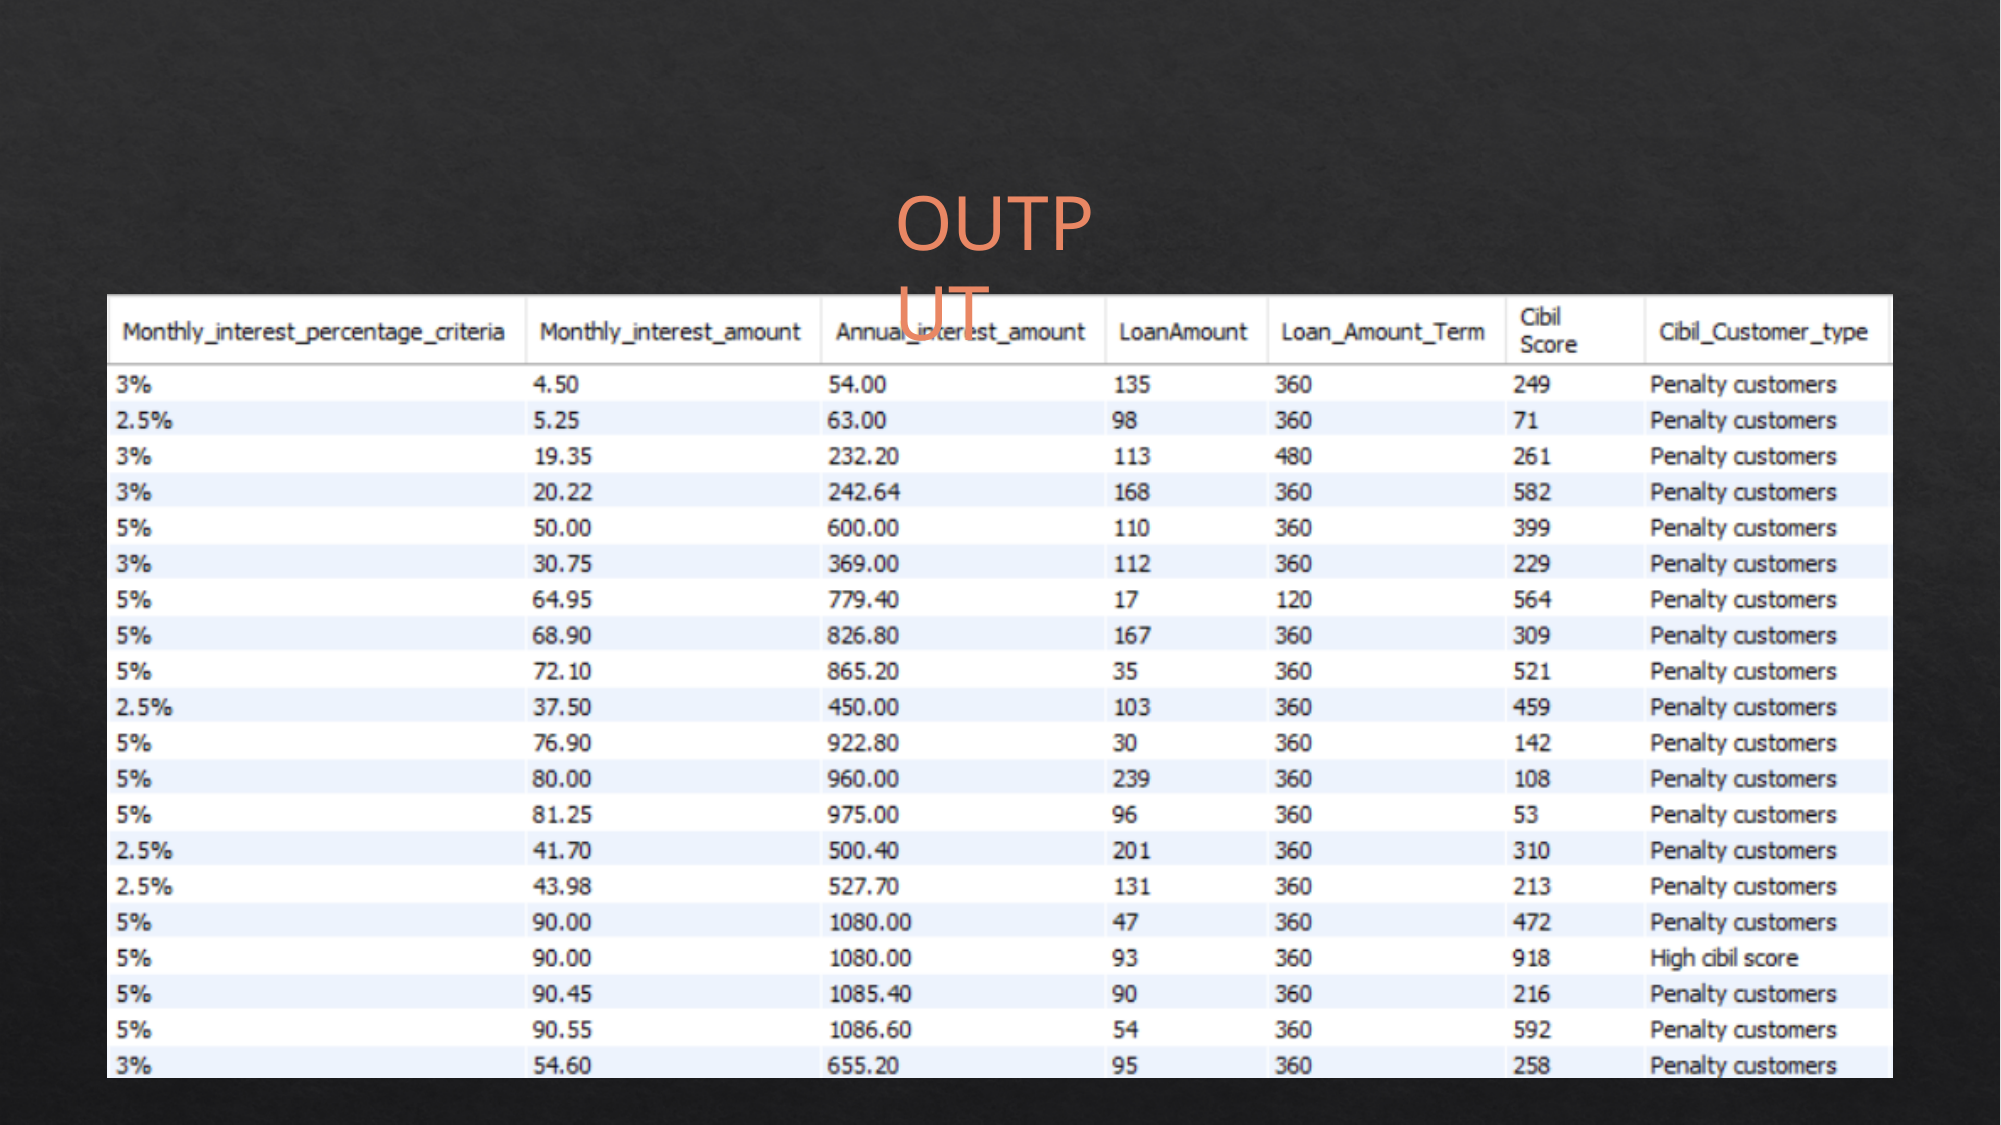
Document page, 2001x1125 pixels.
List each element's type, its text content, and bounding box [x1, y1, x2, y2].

picture [107, 294, 1893, 1078]
text_box OUTPUT [879, 168, 1121, 290]
